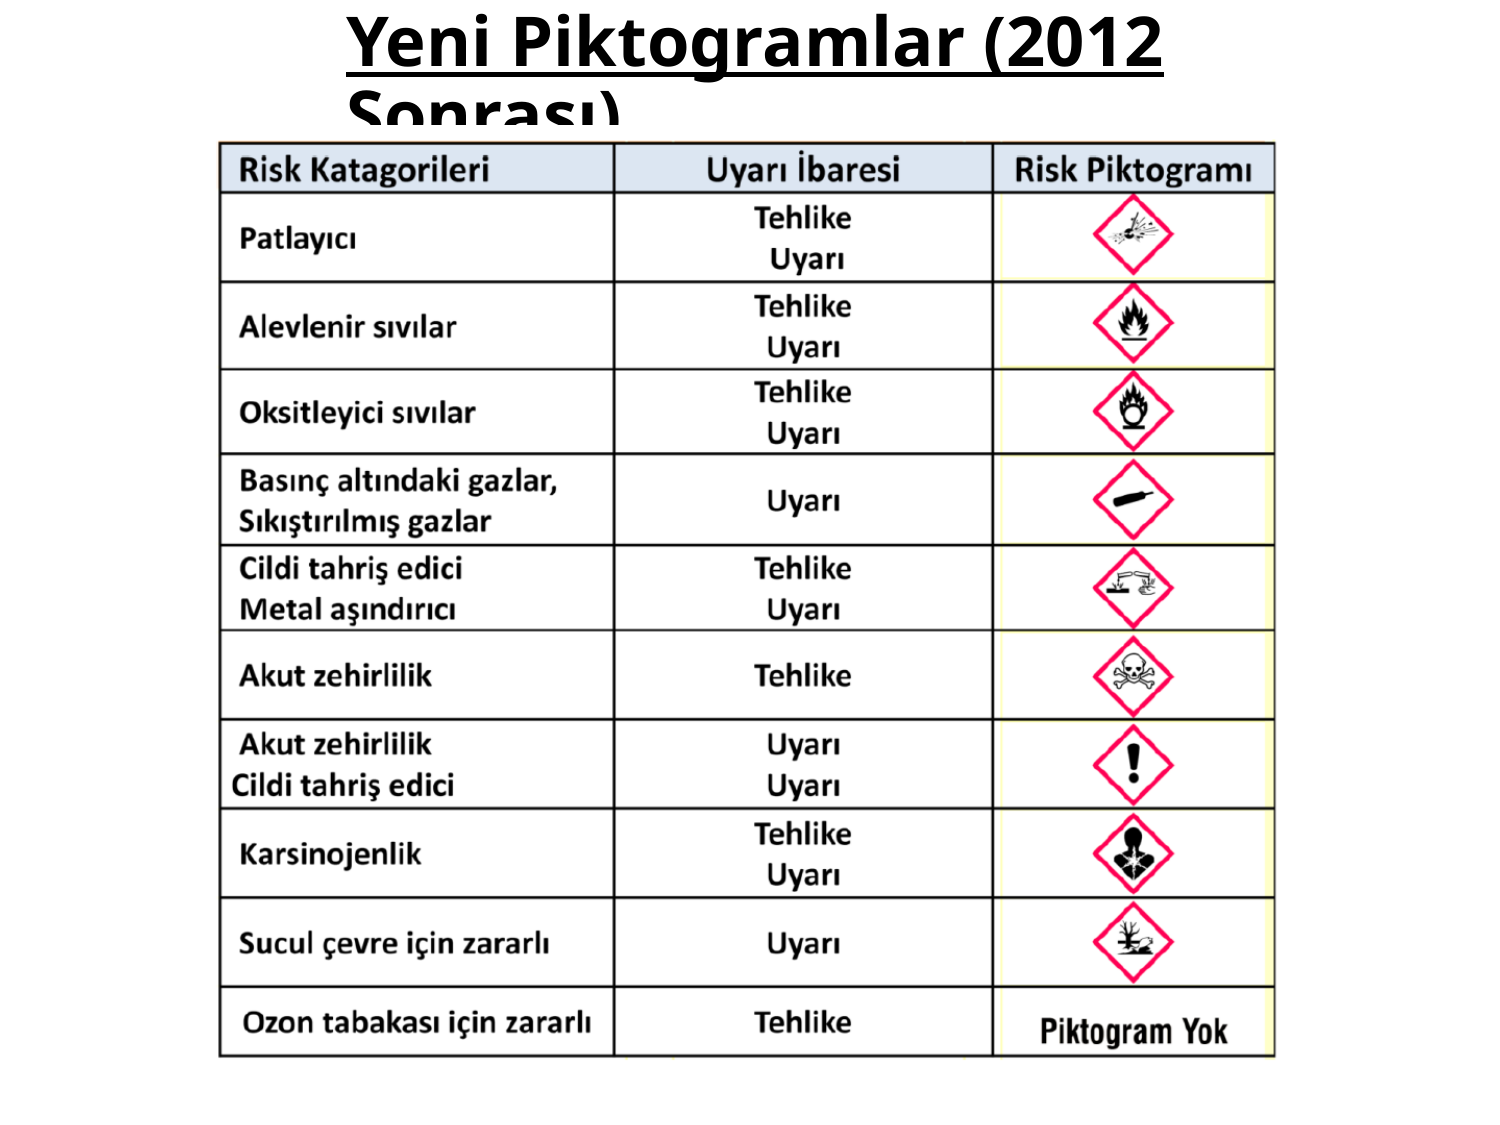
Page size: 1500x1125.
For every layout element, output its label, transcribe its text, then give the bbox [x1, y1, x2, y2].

picture [209, 125, 1291, 1065]
title Yeni Piktogramlar (2012 Sonrası) [331, 0, 1353, 163]
